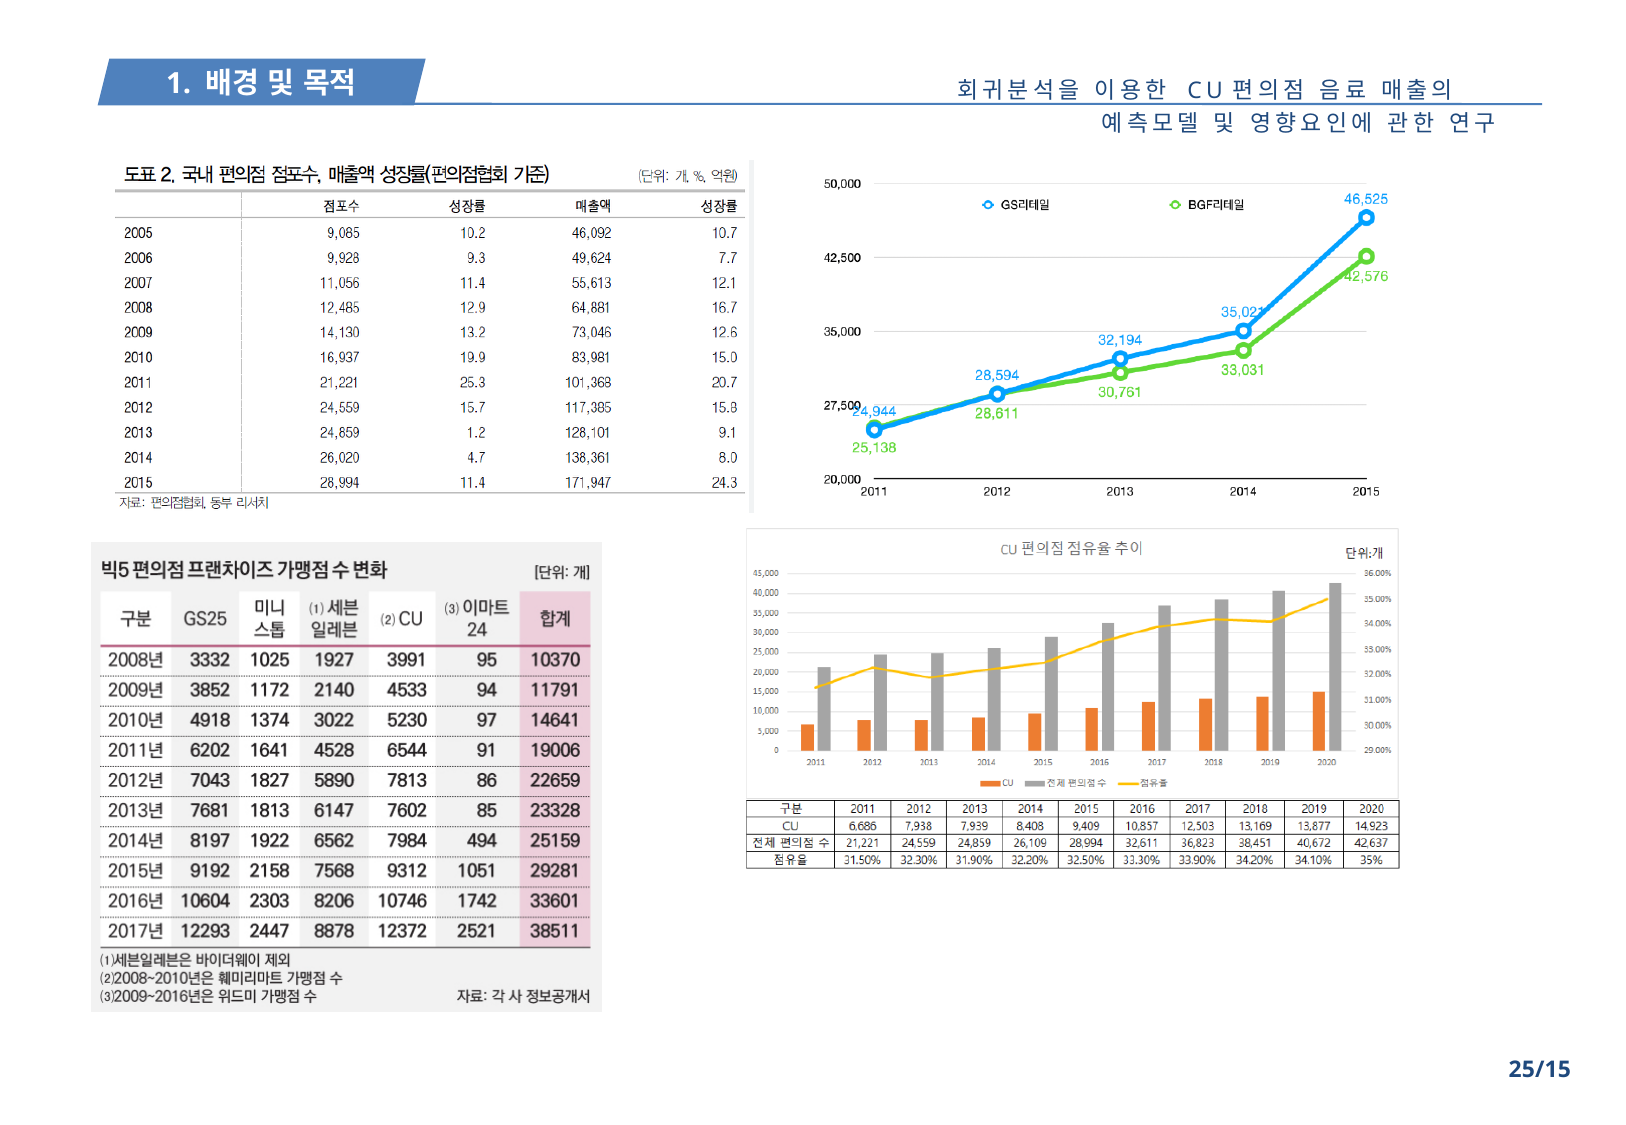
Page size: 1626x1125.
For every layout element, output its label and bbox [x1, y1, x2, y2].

picture [115, 160, 754, 513]
picture [738, 172, 1404, 876]
picture [91, 542, 602, 1012]
